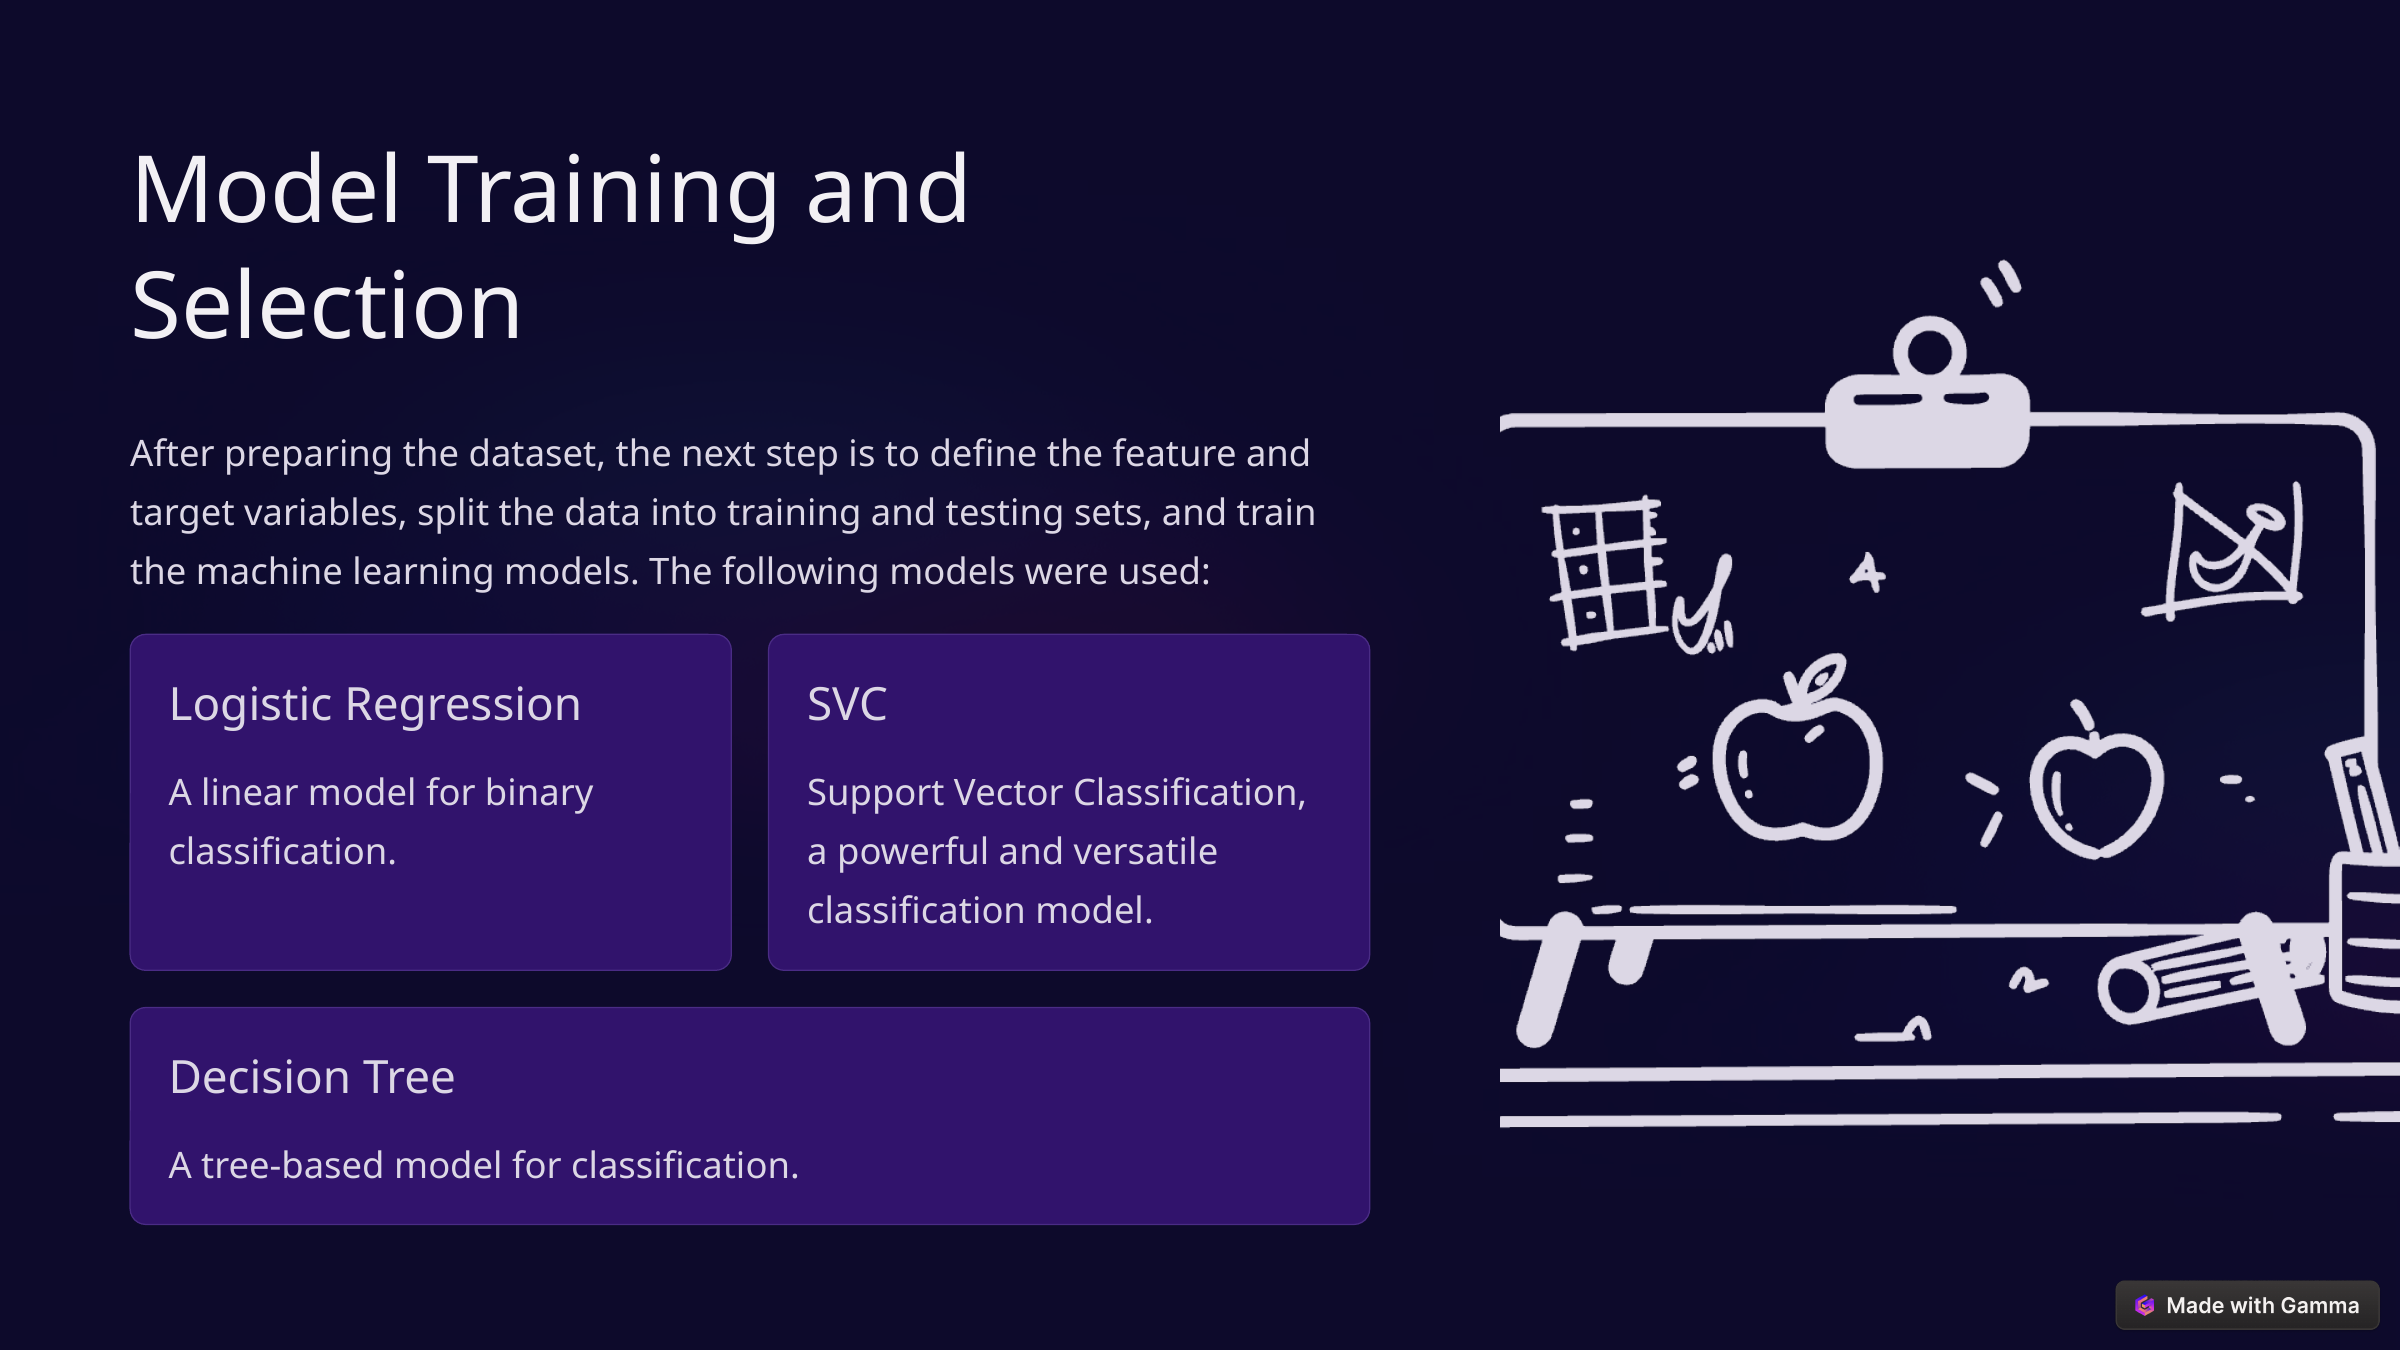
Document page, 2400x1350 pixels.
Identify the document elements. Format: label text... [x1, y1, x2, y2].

text_box [130, 1007, 1370, 1225]
text_box Support Vector Classification, a powerful and versatile classification model. [806, 753, 1332, 932]
picture [1499, 0, 2400, 1350]
text_box SVC [806, 672, 1273, 731]
text_box A linear model for binary classification. [168, 753, 693, 873]
text_box Decision Tree [168, 1045, 634, 1104]
text_box [130, 634, 732, 971]
text_box Logistic Regression [168, 672, 634, 731]
text_box Model Training and Selection [130, 125, 1370, 358]
text_box [768, 634, 1370, 971]
text_box A tree-based model for classification. [168, 1126, 1332, 1186]
text_box After preparing the dataset, the next step is to define the feature and target variables, split the data into training and testing sets, and train the machine learning models. The following models were used: [130, 413, 1370, 593]
